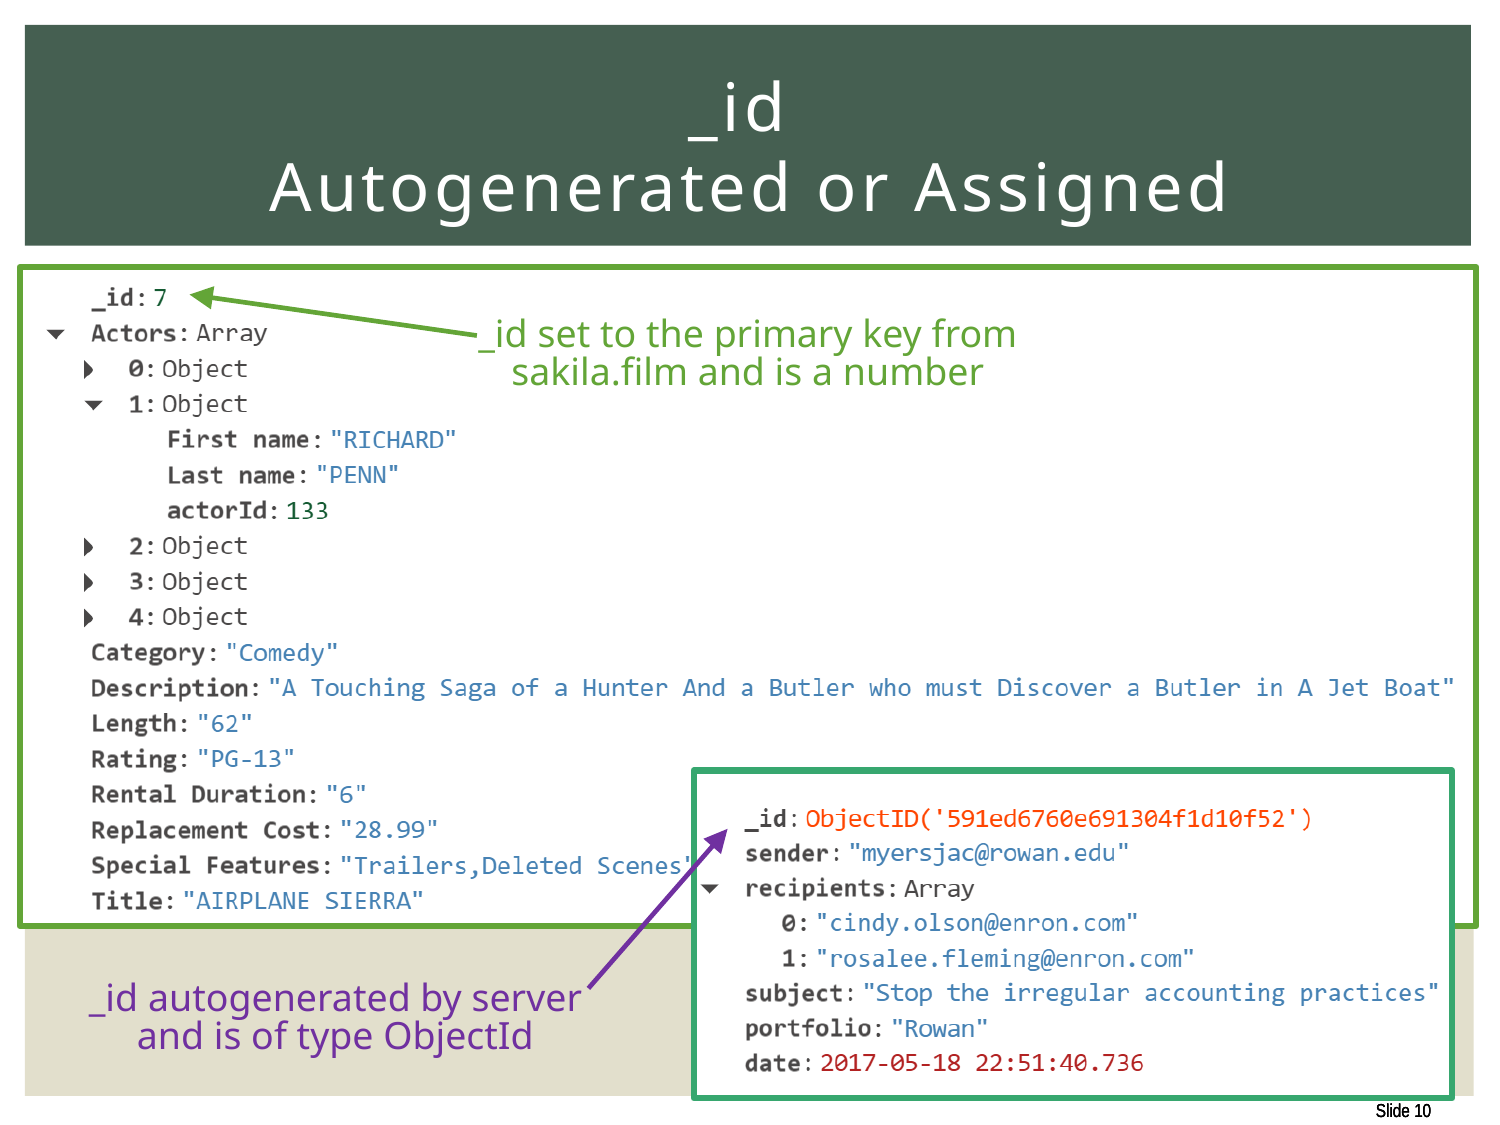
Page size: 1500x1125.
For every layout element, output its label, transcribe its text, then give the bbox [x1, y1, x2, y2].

text_box _id autogenerated by server and is of type ObjectId [39, 974, 632, 1065]
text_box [189, 294, 478, 336]
picture [22, 270, 1474, 1096]
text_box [588, 828, 728, 989]
title _id Autogenerated or Assigned [62, 58, 1438, 232]
